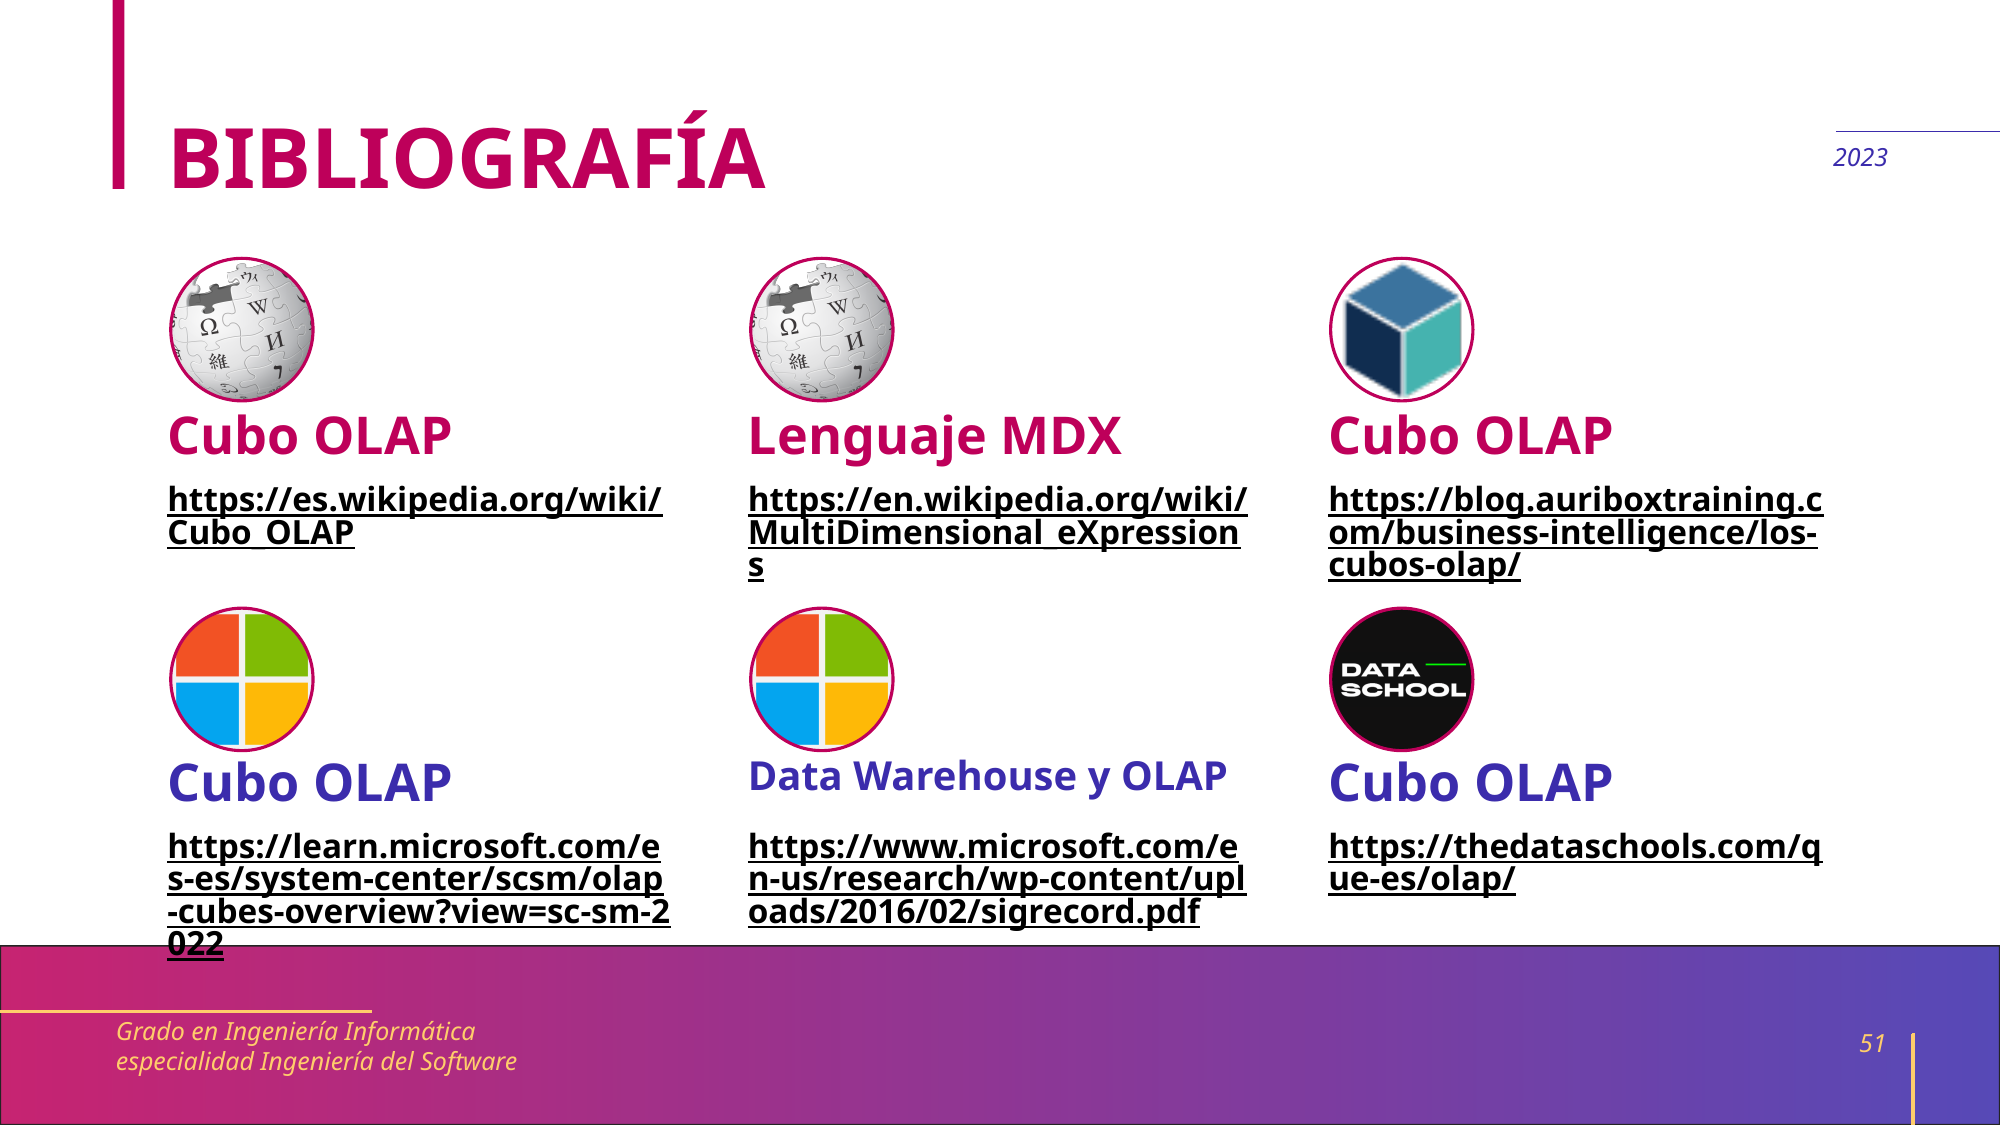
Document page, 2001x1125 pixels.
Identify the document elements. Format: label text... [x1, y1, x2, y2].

slide_number 51 [1451, 1015, 1902, 1075]
list Lenguaje MDX [732, 402, 1268, 471]
list https://thedataschools.com/que-es/olap/ [1313, 818, 1848, 901]
list Cubo OLAP [152, 402, 687, 471]
list 2023 [1818, 137, 1919, 192]
list https://learn.microsoft.com/es-es/system-center/scsm/olap-cubes-overview?view=sc-sm-2022 [152, 818, 687, 901]
list https://es.wikipedia.org/wiki/Cubo_OLAP [152, 471, 687, 554]
list Data Warehouse y OLAP [732, 748, 1268, 818]
picture [1330, 258, 1473, 401]
list Cubo OLAP [152, 748, 687, 818]
list https://en.wikipedia.org/wiki/MultiDimensional_eXpressions [732, 471, 1268, 554]
picture [170, 258, 314, 401]
picture [170, 608, 314, 751]
picture [750, 258, 894, 401]
list https://blog.auriboxtraining.com/business-intelligence/los-cubos-olap/ [1313, 471, 1848, 554]
list Cubo OLAP [1313, 402, 1848, 471]
picture [1330, 608, 1473, 751]
picture [750, 608, 894, 751]
list https://www.microsoft.com/en-us/research/wp-content/uploads/2016/02/sigrecord.pdf [732, 818, 1268, 901]
list Cubo OLAP [1313, 748, 1848, 818]
title BIBLIOGRAFÍA [152, 99, 930, 214]
footer Grado en Ingeniería Informática especialidad Ingeniería del Software [100, 1015, 636, 1075]
